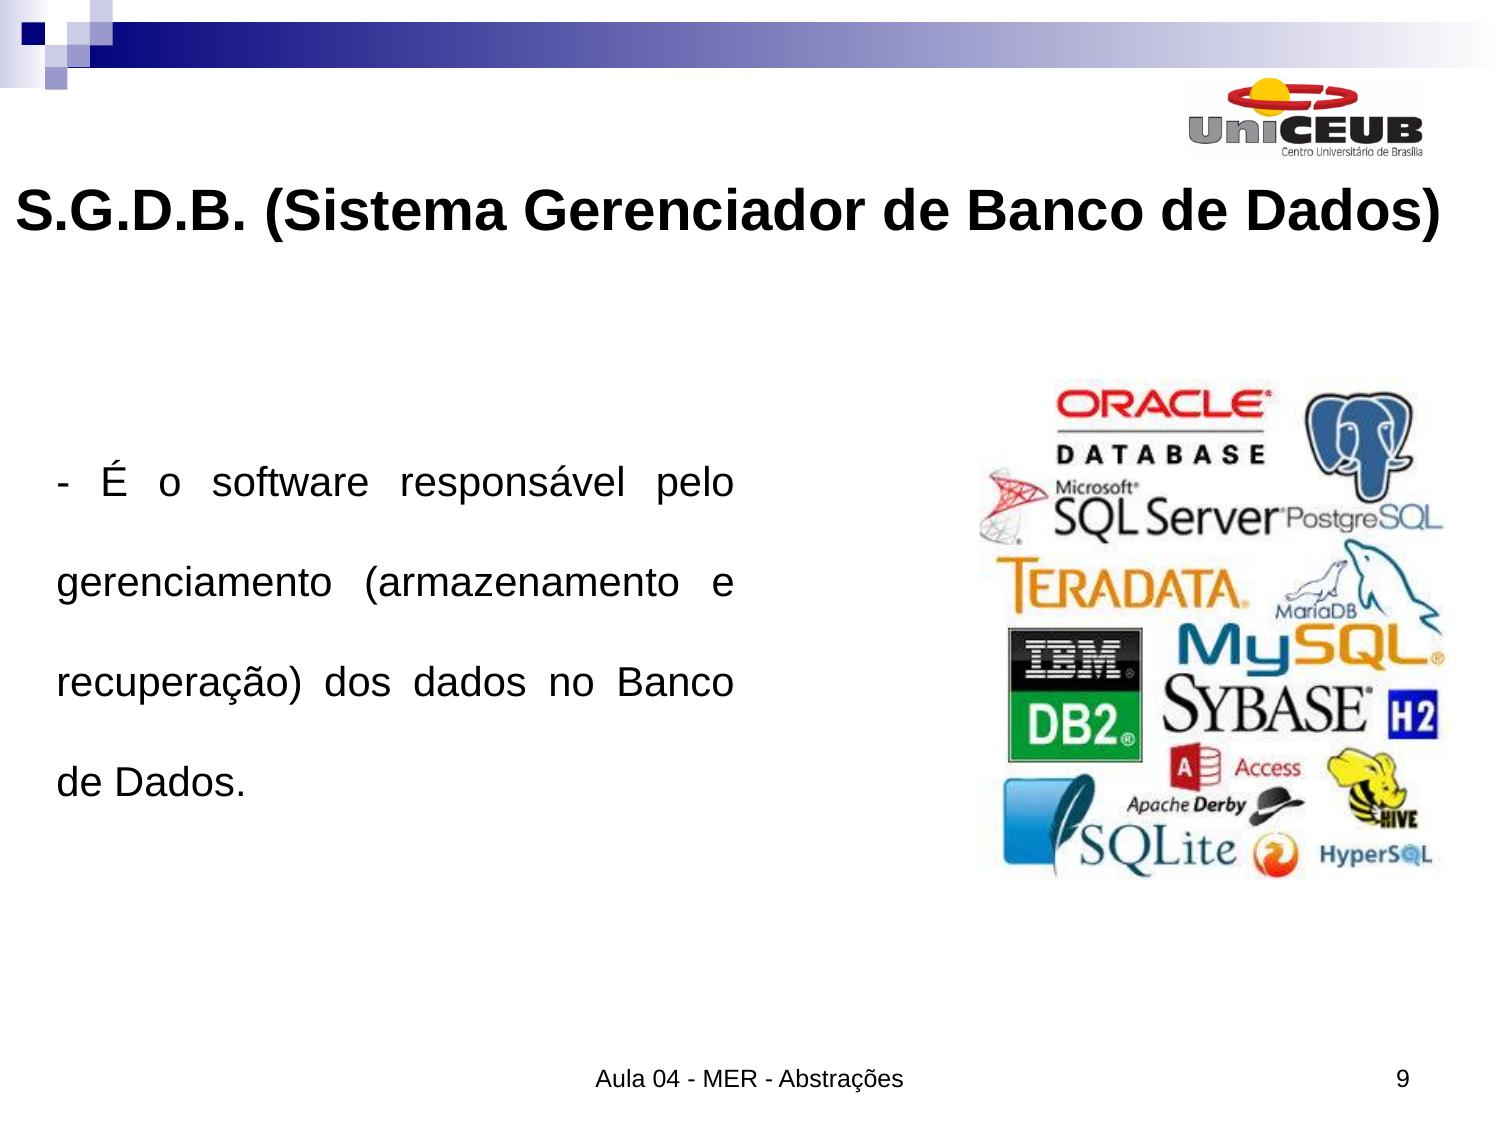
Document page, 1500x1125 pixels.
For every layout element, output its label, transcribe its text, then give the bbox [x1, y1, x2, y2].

text_box ‹#› [1074, 1024, 1425, 1100]
picture [1186, 76, 1424, 158]
text_box - É o software responsável pelo gerenciamento (armazenamento e recuperação) dos dados no Banco de Dados. [41, 397, 750, 553]
picture [974, 375, 1460, 885]
footer Aula 04 - MER - Abstrações [512, 1025, 988, 1100]
title S.G.D.B. (Sistema Gerenciador de Banco de Dados) [0, 175, 1500, 238]
